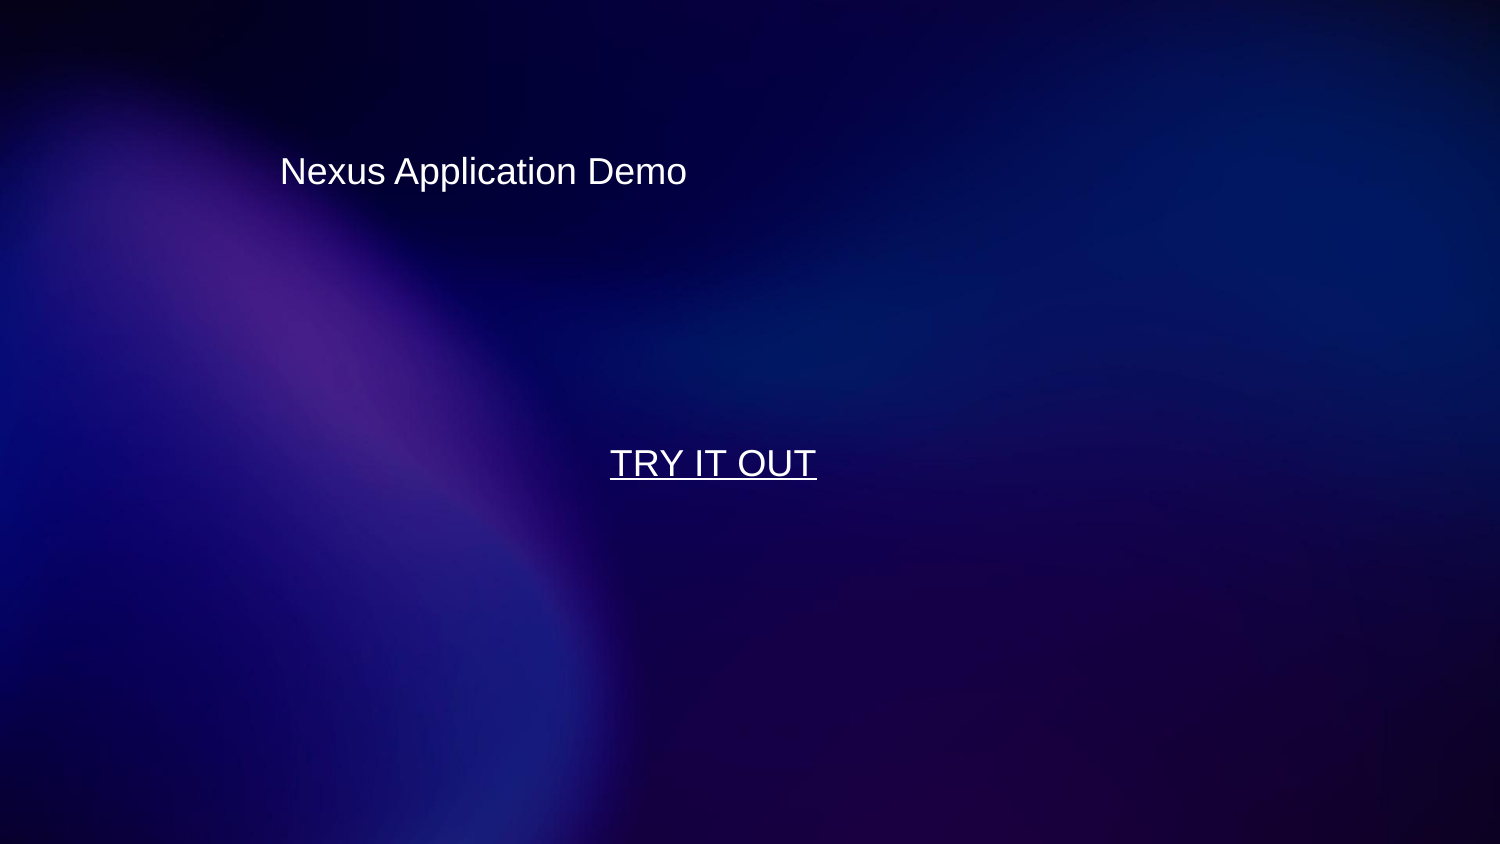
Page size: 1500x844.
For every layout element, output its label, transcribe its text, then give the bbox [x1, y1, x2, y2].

text_box TRY IT OUT [595, 431, 832, 491]
text_box Nexus Application Demo [265, 139, 948, 200]
picture [0, 0, 1500, 844]
